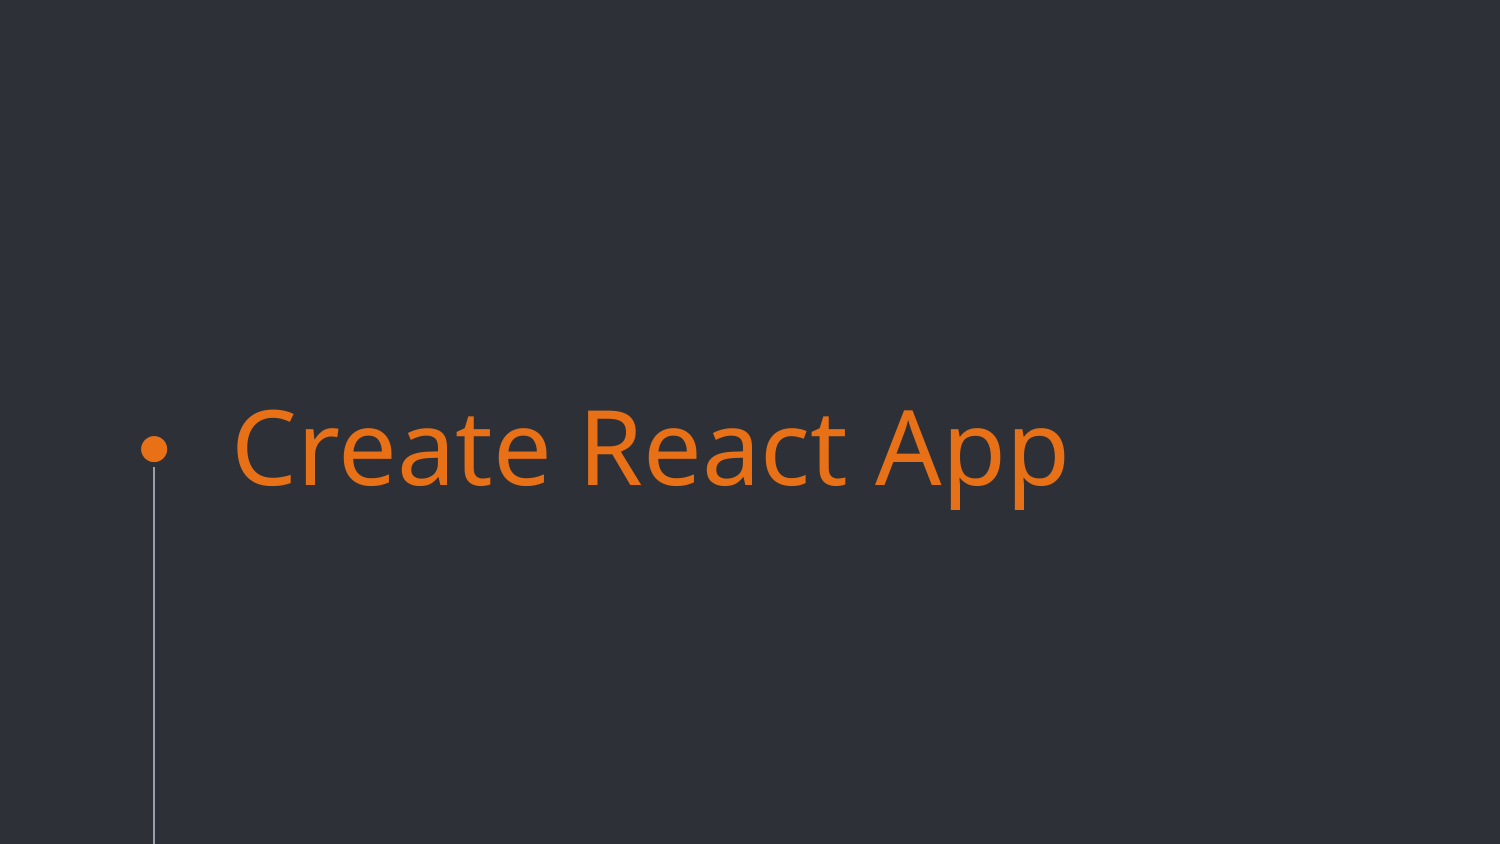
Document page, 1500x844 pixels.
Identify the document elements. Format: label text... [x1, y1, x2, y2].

title Create React App [216, 366, 1313, 557]
